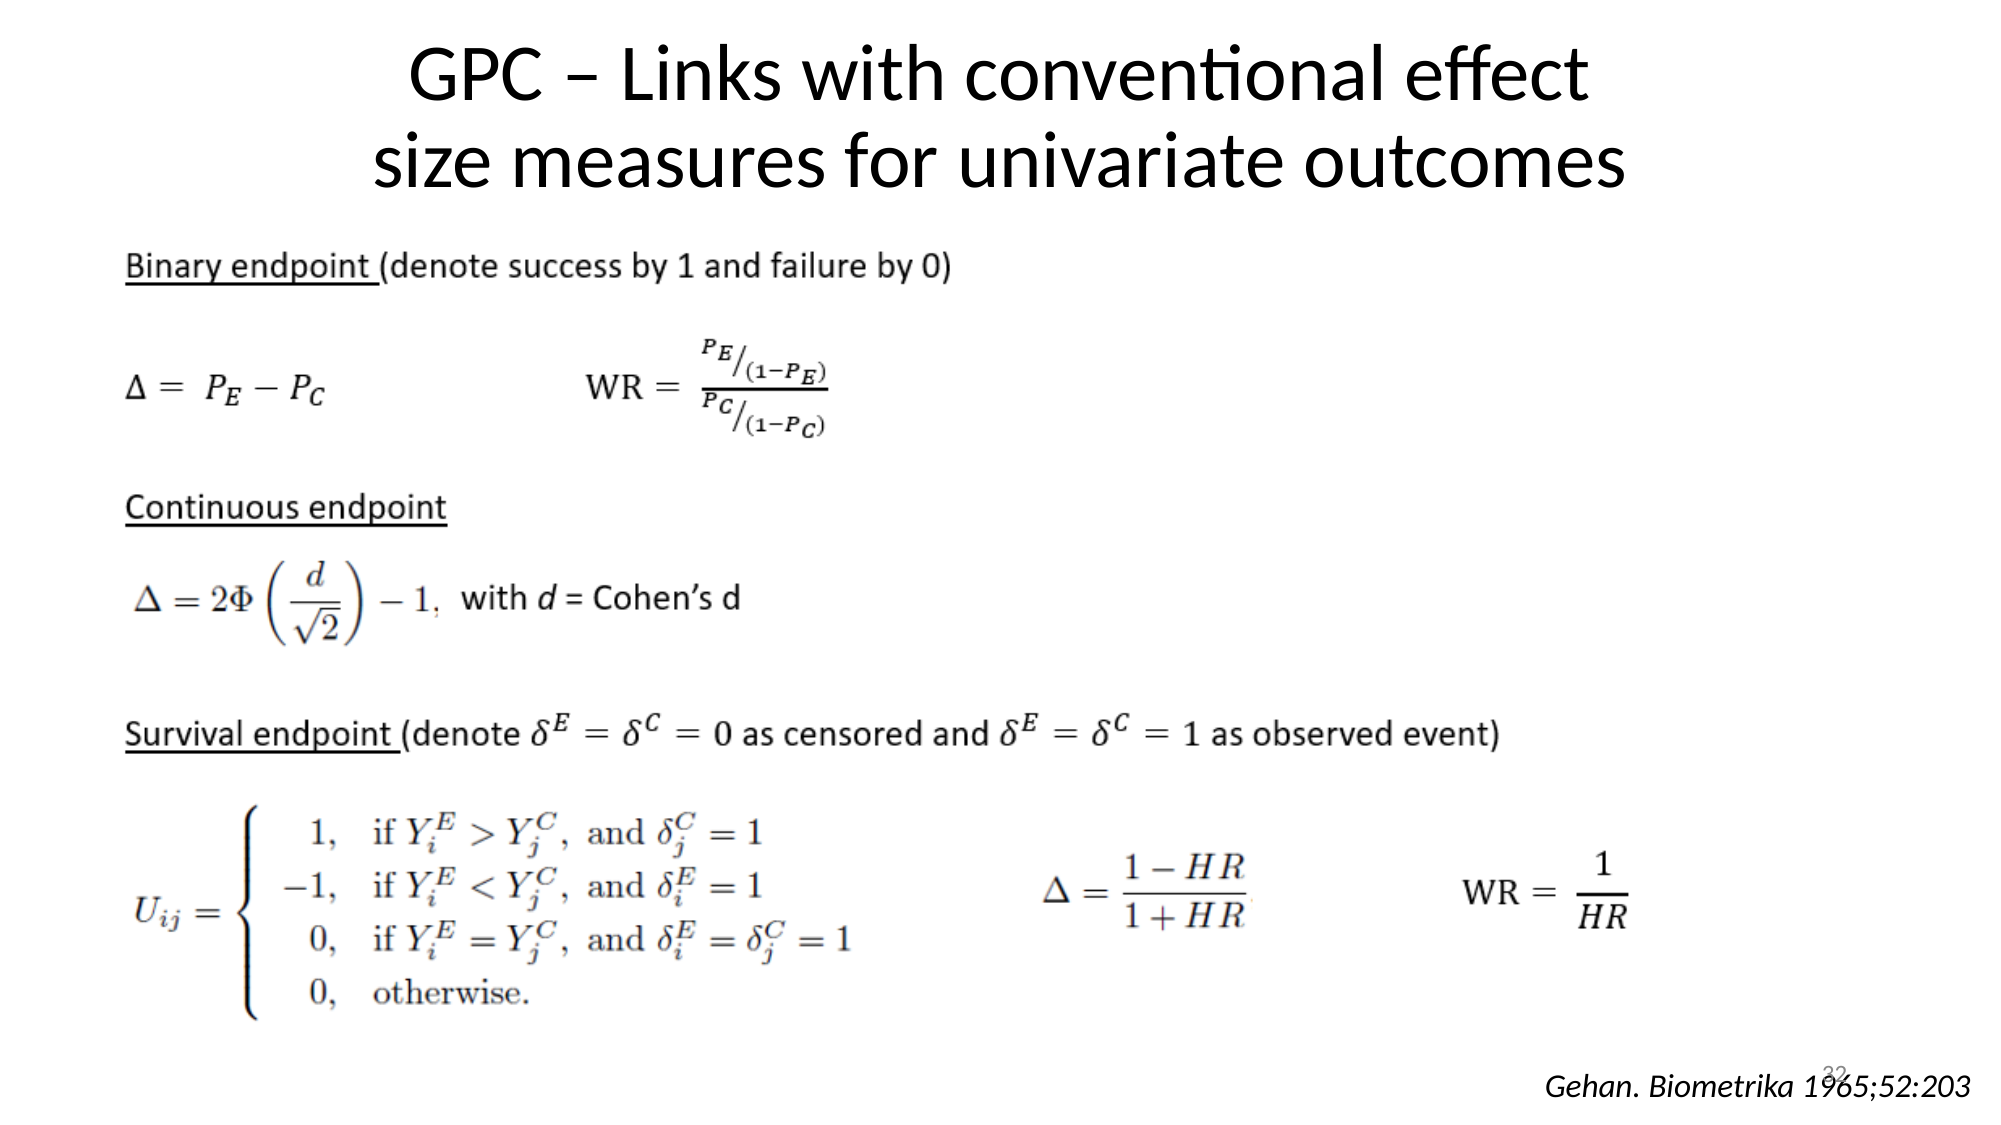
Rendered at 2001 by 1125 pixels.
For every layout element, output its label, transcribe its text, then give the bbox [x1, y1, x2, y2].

text_box Gehan. Biometrika 1965;52:203 [1529, 1057, 1993, 1112]
title GPC – Links with conventional effect size measures for univariate outcomes [353, 9, 1647, 225]
slide_number ‹#› [1412, 1042, 1863, 1103]
picture [64, 226, 1687, 1061]
